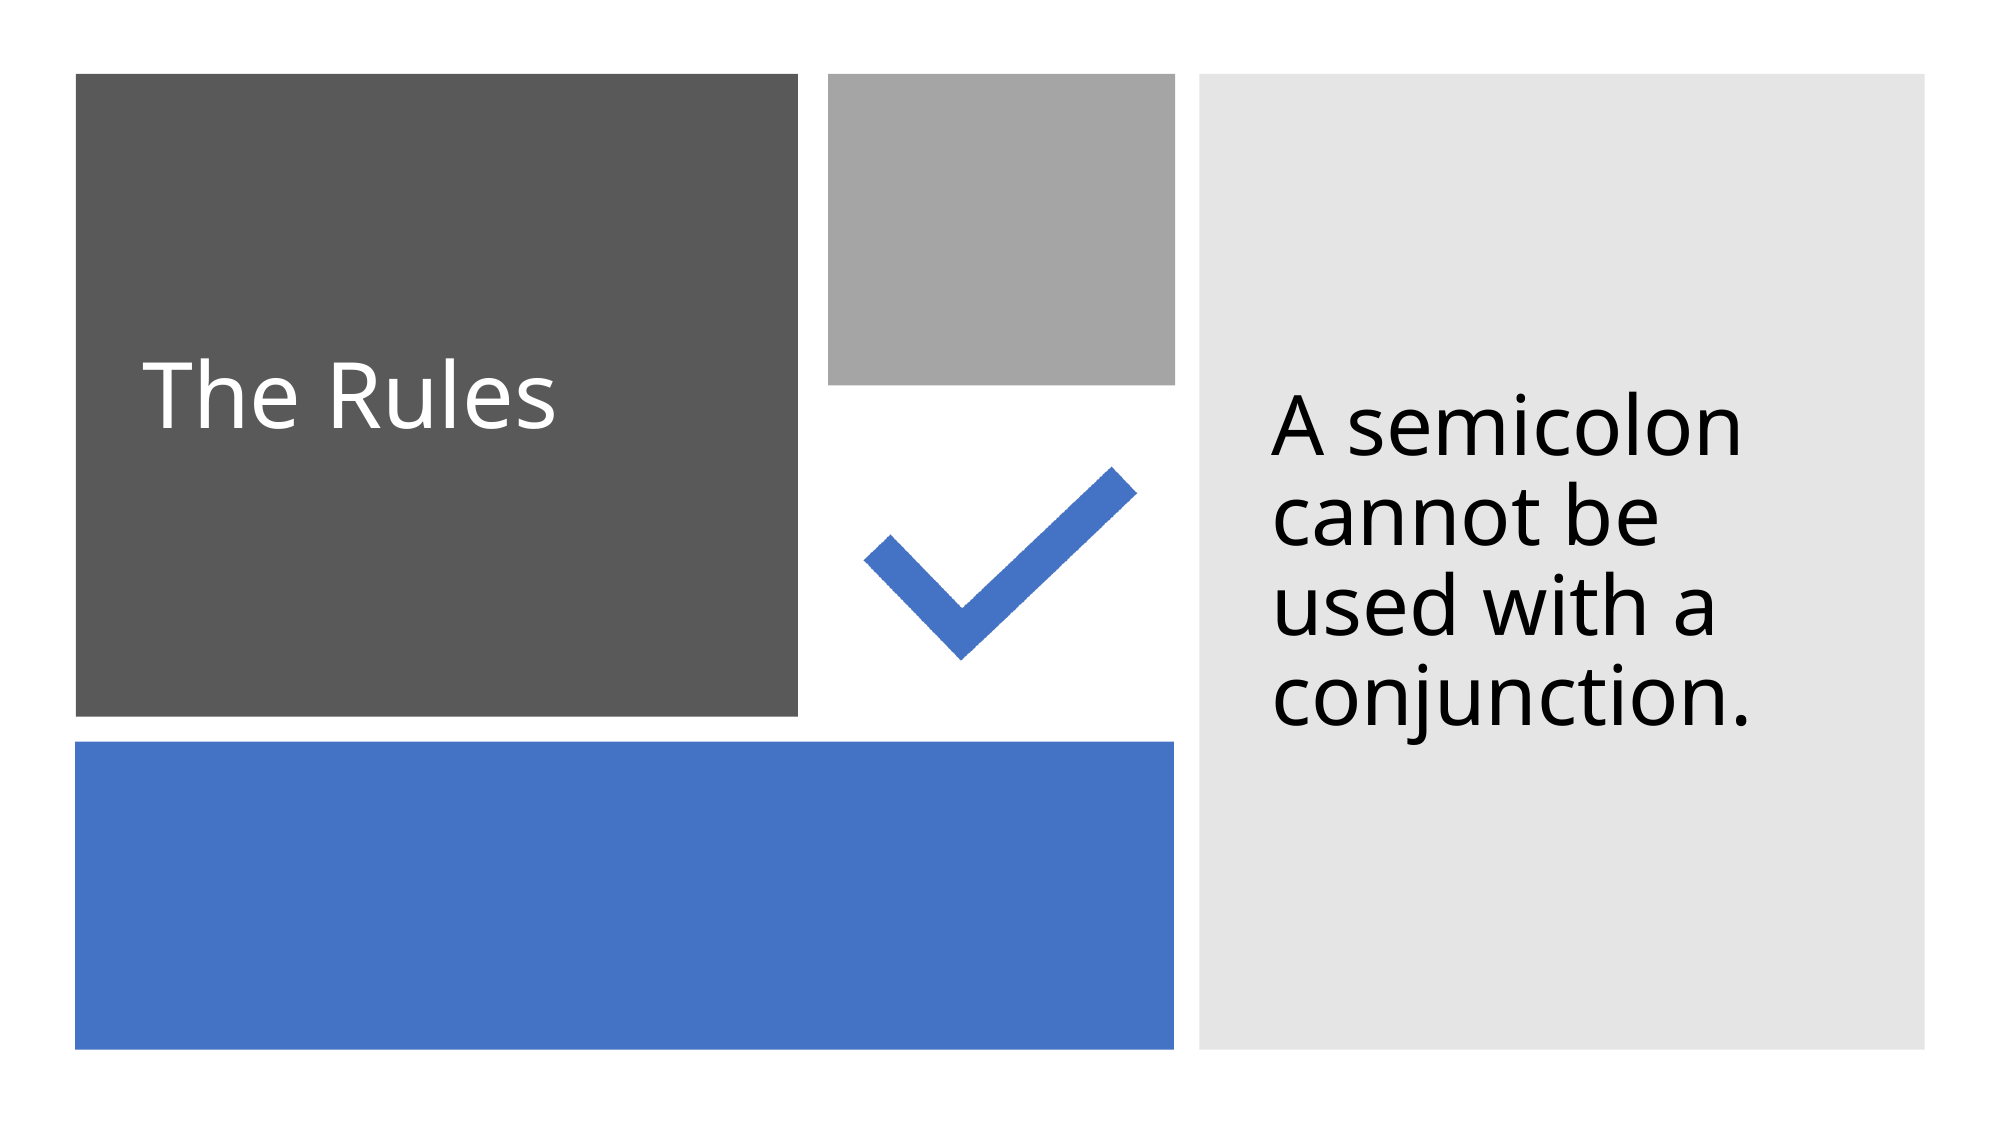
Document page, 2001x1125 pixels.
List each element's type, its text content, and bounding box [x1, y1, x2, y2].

list A semicolon cannot be used with a conjunction. [1256, 130, 1873, 996]
text_box [827, 73, 1176, 386]
title The Rules [127, 125, 744, 673]
text_box [74, 741, 1175, 1051]
picture [859, 422, 1140, 703]
text_box [75, 73, 799, 718]
text_box [1198, 73, 1926, 1051]
